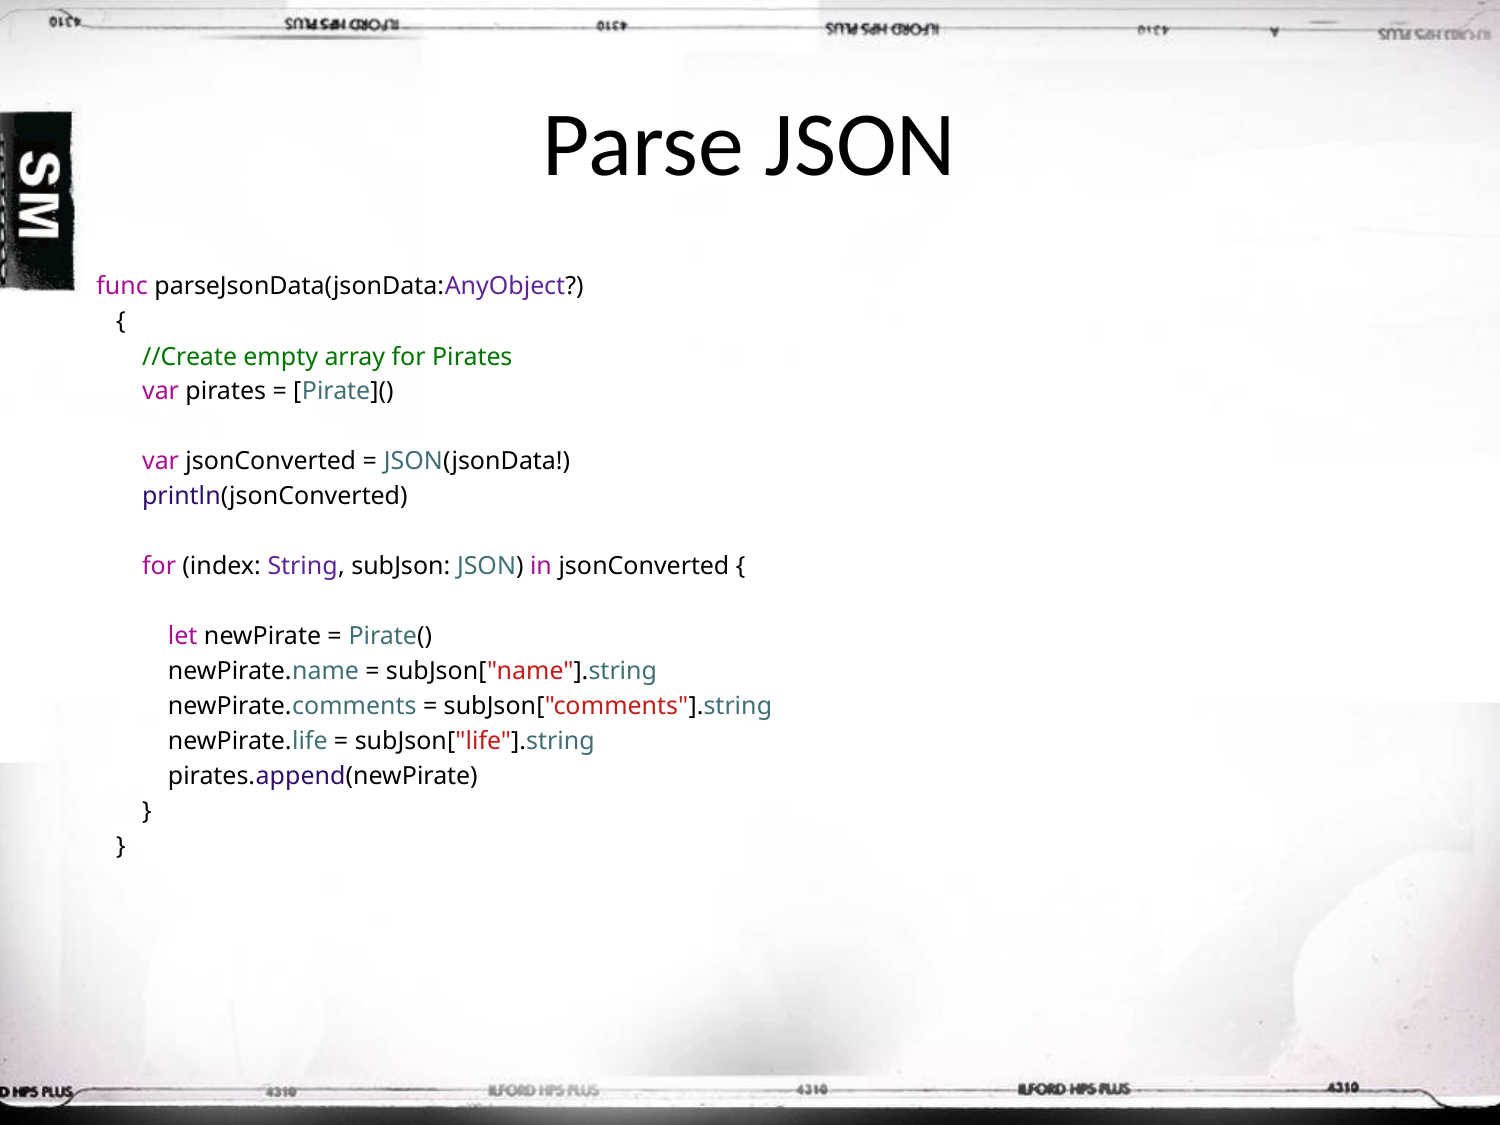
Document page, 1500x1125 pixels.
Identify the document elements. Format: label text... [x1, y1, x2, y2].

title Parse JSON [75, 45, 1425, 233]
list func parseJsonData(jsonData:AnyObject?) { //Create empty array for Pirates var pirates = [Pirate]() var jsonConverted = JSON(jsonData!) println(jsonConverted) for (index: String, subJson: JSON) in jsonConverted { let newPirate = Pirate() newPirate.name = subJson["name"].string newPirate.comments = subJson["comments"].string newPirate.life = subJson["life"].string pirates.append(newPirate) } } [75, 262, 1425, 1005]
picture [0, 0, 1500, 1125]
